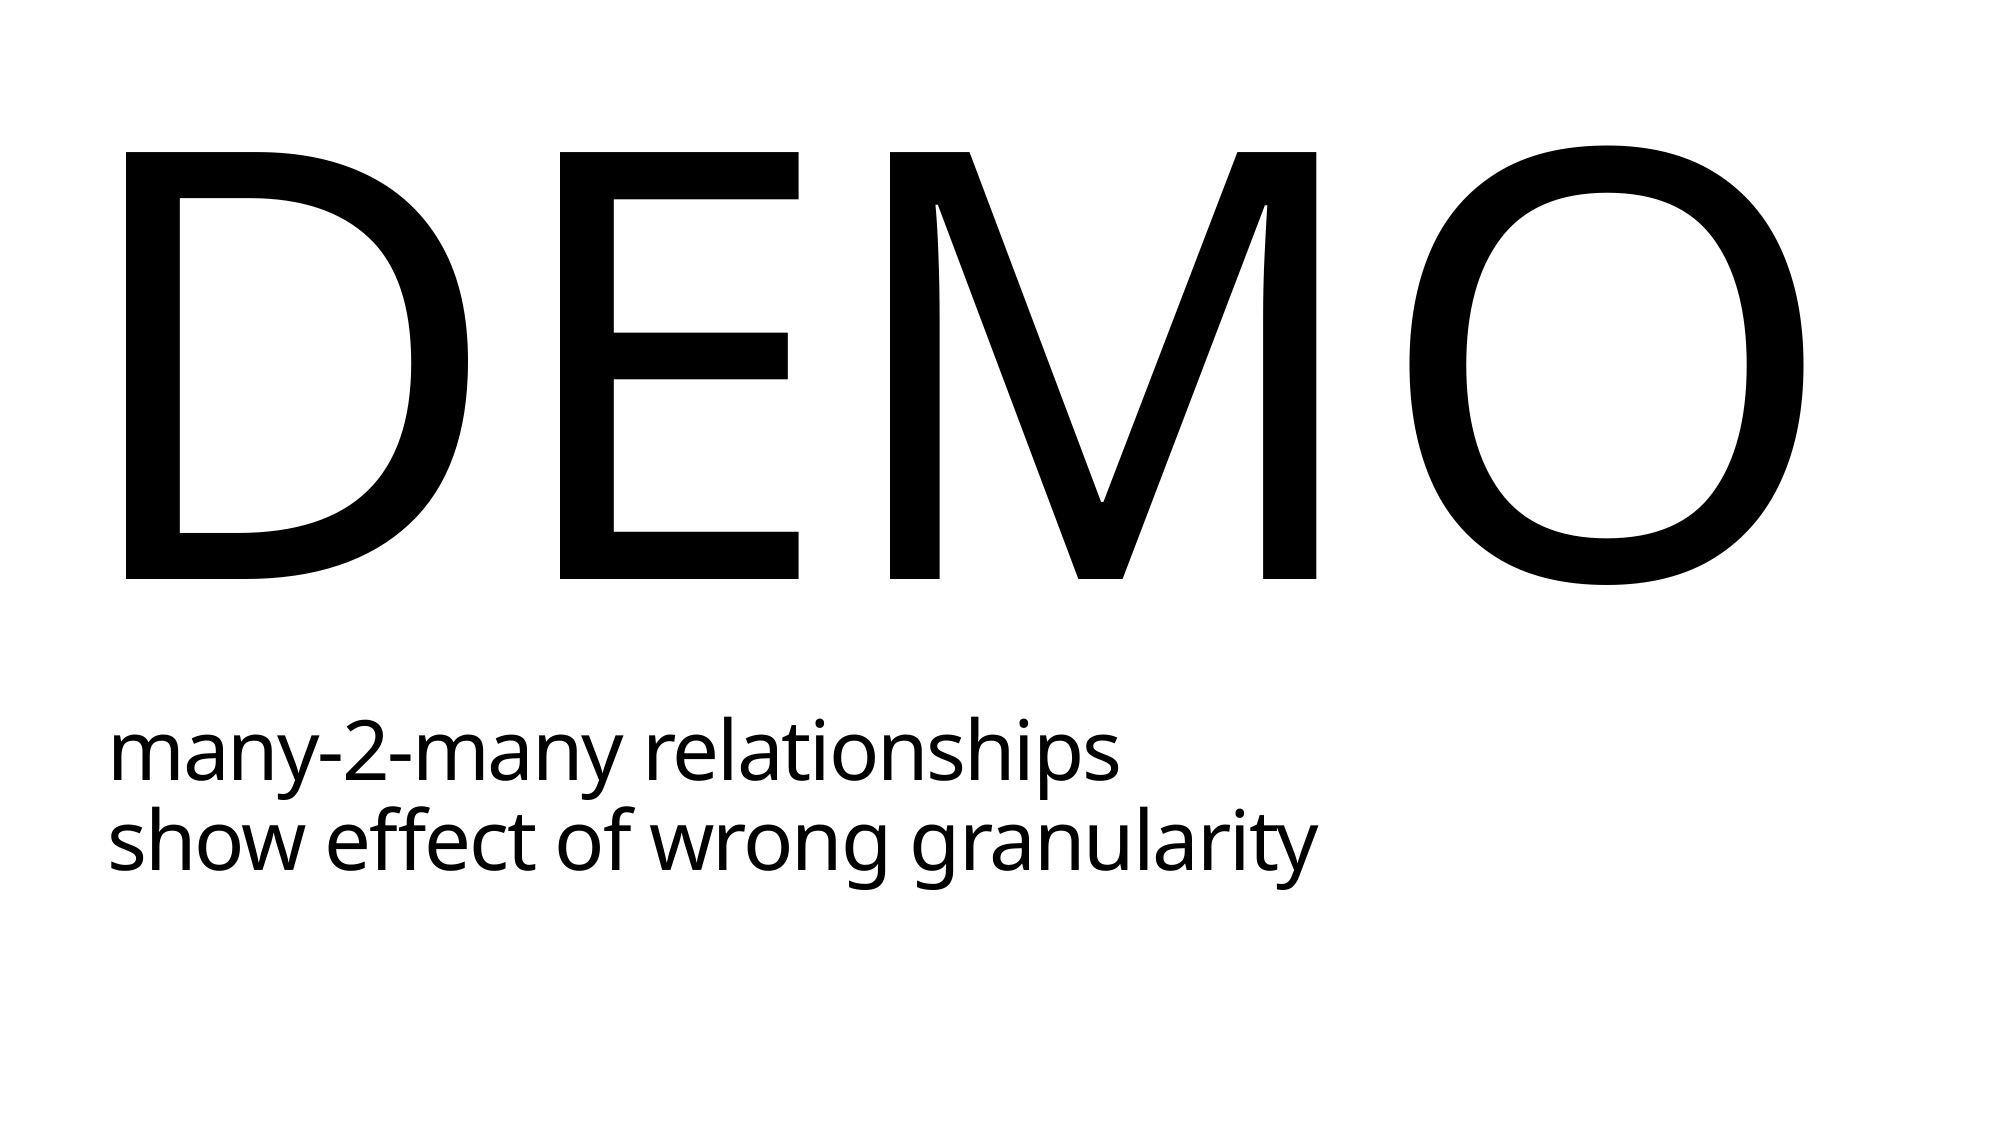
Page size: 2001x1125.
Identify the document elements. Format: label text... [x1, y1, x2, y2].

title DEMO many-2-many relationships show effect of wrong granularity [44, 47, 1957, 196]
